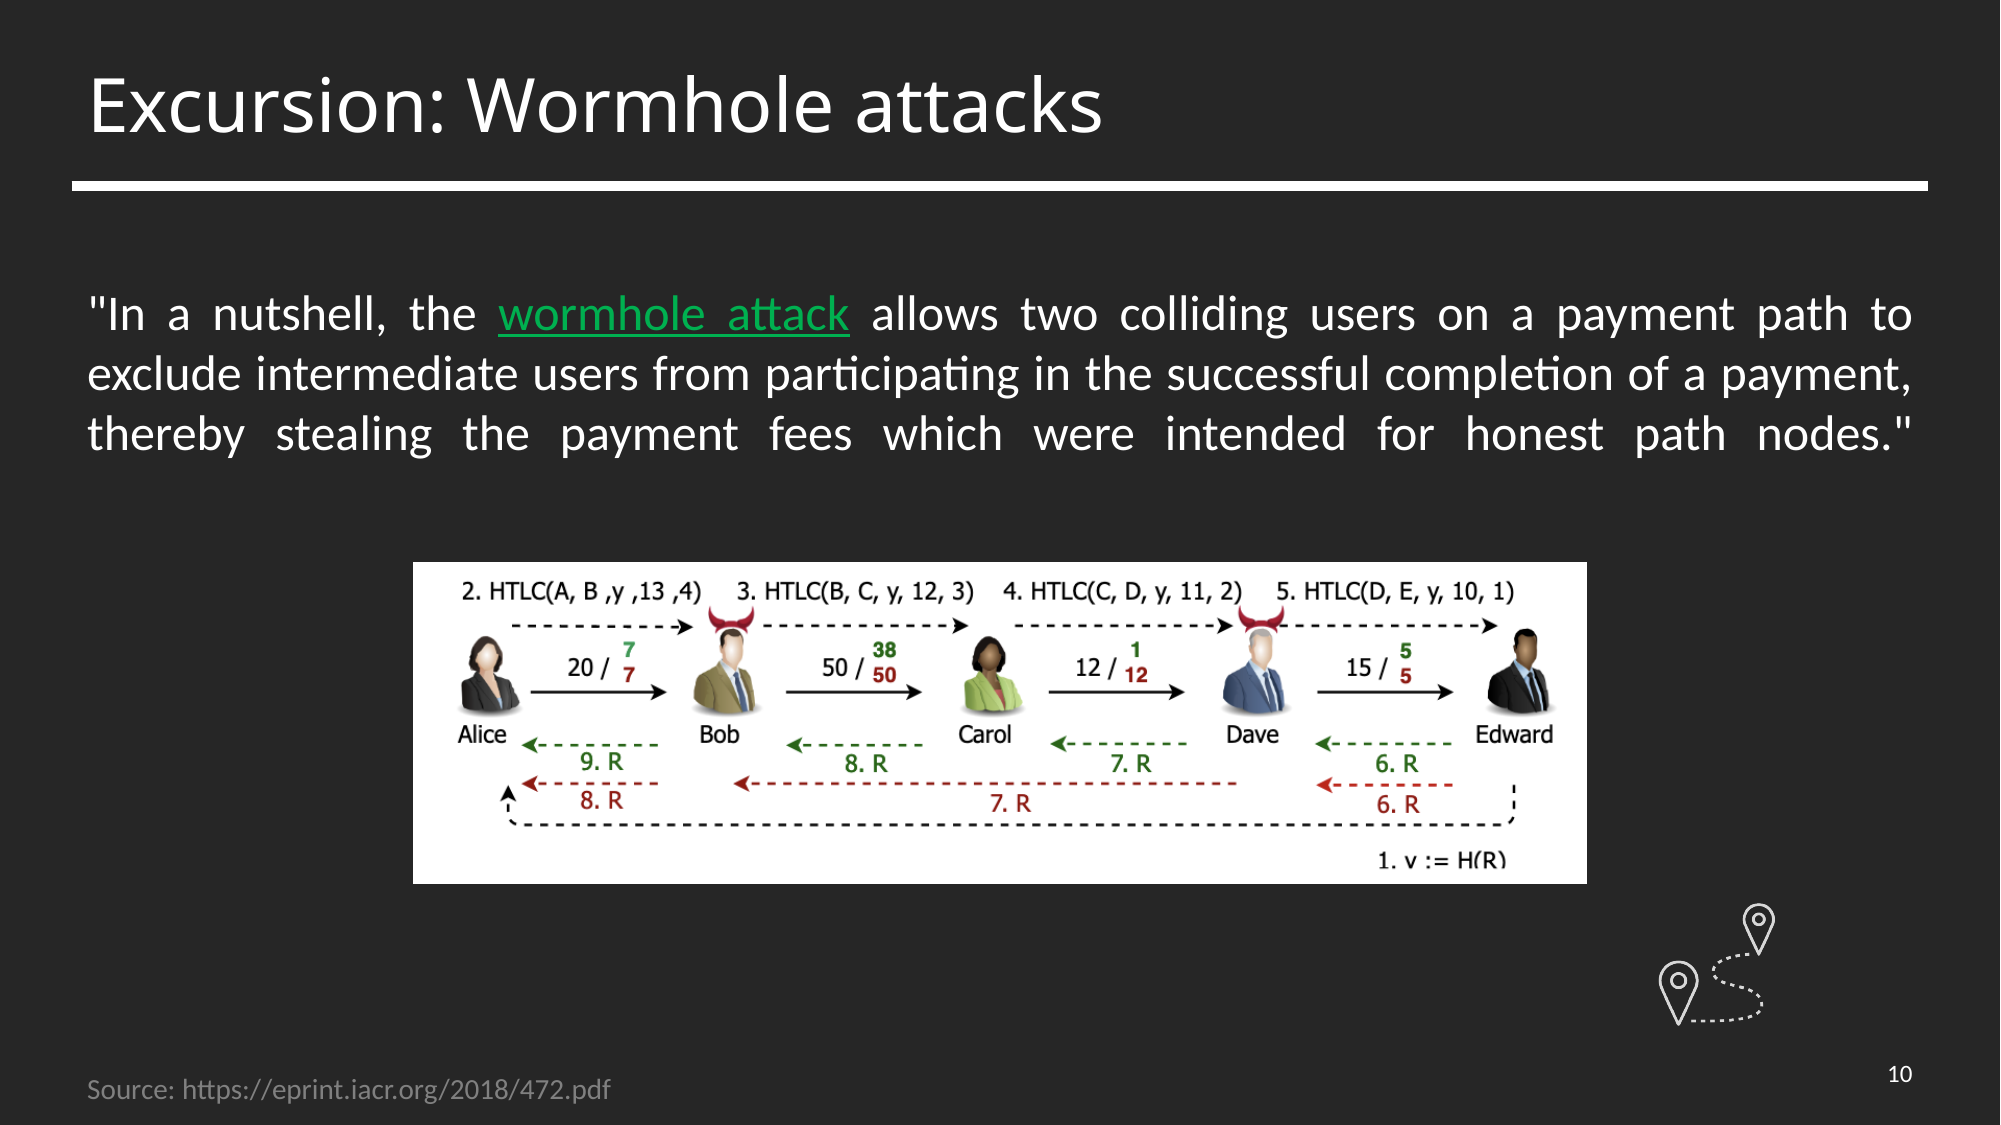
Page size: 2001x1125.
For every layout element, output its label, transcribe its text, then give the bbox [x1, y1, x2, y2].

picture [1641, 892, 1792, 1043]
text_box "In a nutshell, the wormhole attack allows two colliding users on a payment path to exclude intermediate users from participating in the successful completion of a payment, thereby stealing the payment fees which were intended for honest path nodes." Source: https://eprint.iacr.org/2018/472.pdf [72, 272, 1929, 1113]
picture [413, 562, 1587, 884]
title Excursion: Wormhole attacks [72, 59, 1929, 165]
